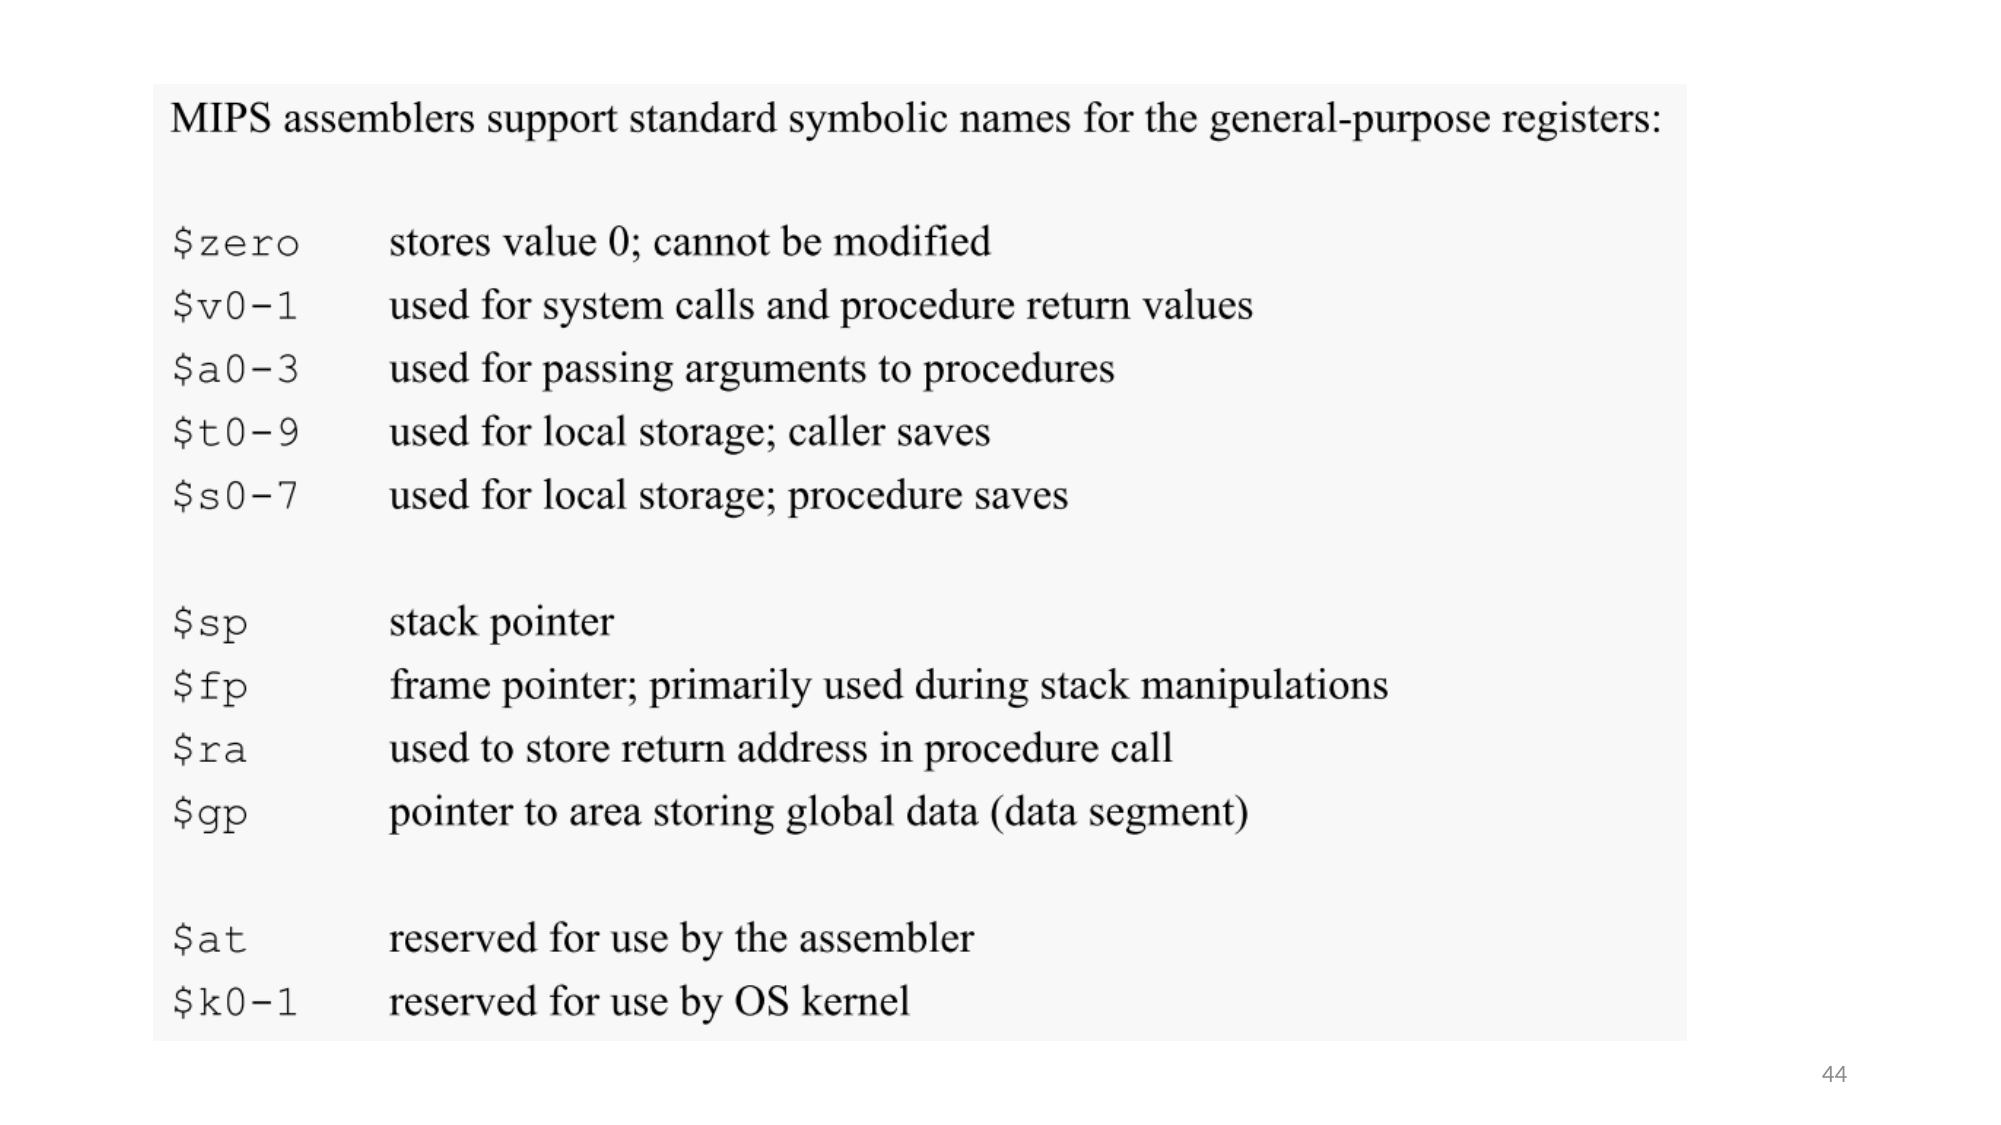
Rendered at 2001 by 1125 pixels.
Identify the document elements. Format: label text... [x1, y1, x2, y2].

picture [153, 84, 1687, 1041]
slide_number 44 [1412, 1042, 1863, 1103]
